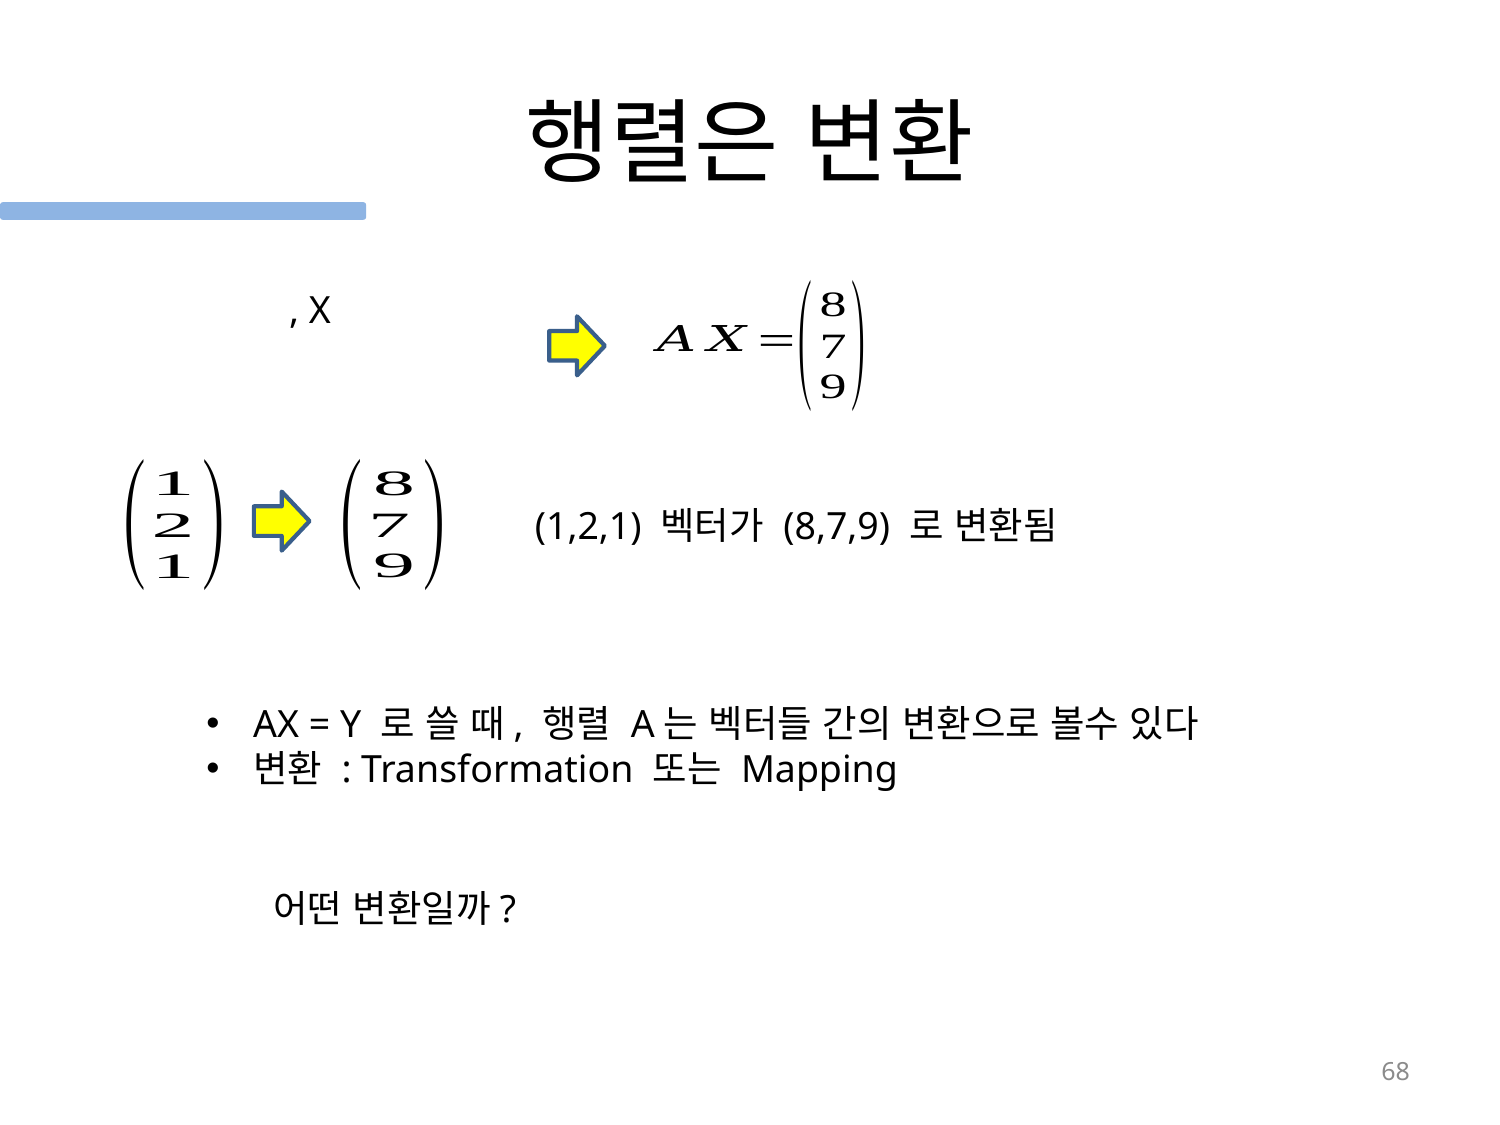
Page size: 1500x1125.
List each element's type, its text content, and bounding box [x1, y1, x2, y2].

text_box AX = Y 로 쓸 때, 행렬 A는 벡터들 간의 변환으로 볼수 있다 변환 : Transformation 또는 Mapping [191, 692, 1215, 798]
slide_number 68 [1074, 1042, 1425, 1103]
text_box [0, 200, 369, 222]
text_box [251, 489, 312, 553]
text_box (1,2,1) 벡터가 (8,7,9) 로 변환됨 [519, 494, 1073, 555]
text_box [547, 314, 607, 378]
title 행렬은 변환 [75, 45, 1425, 233]
